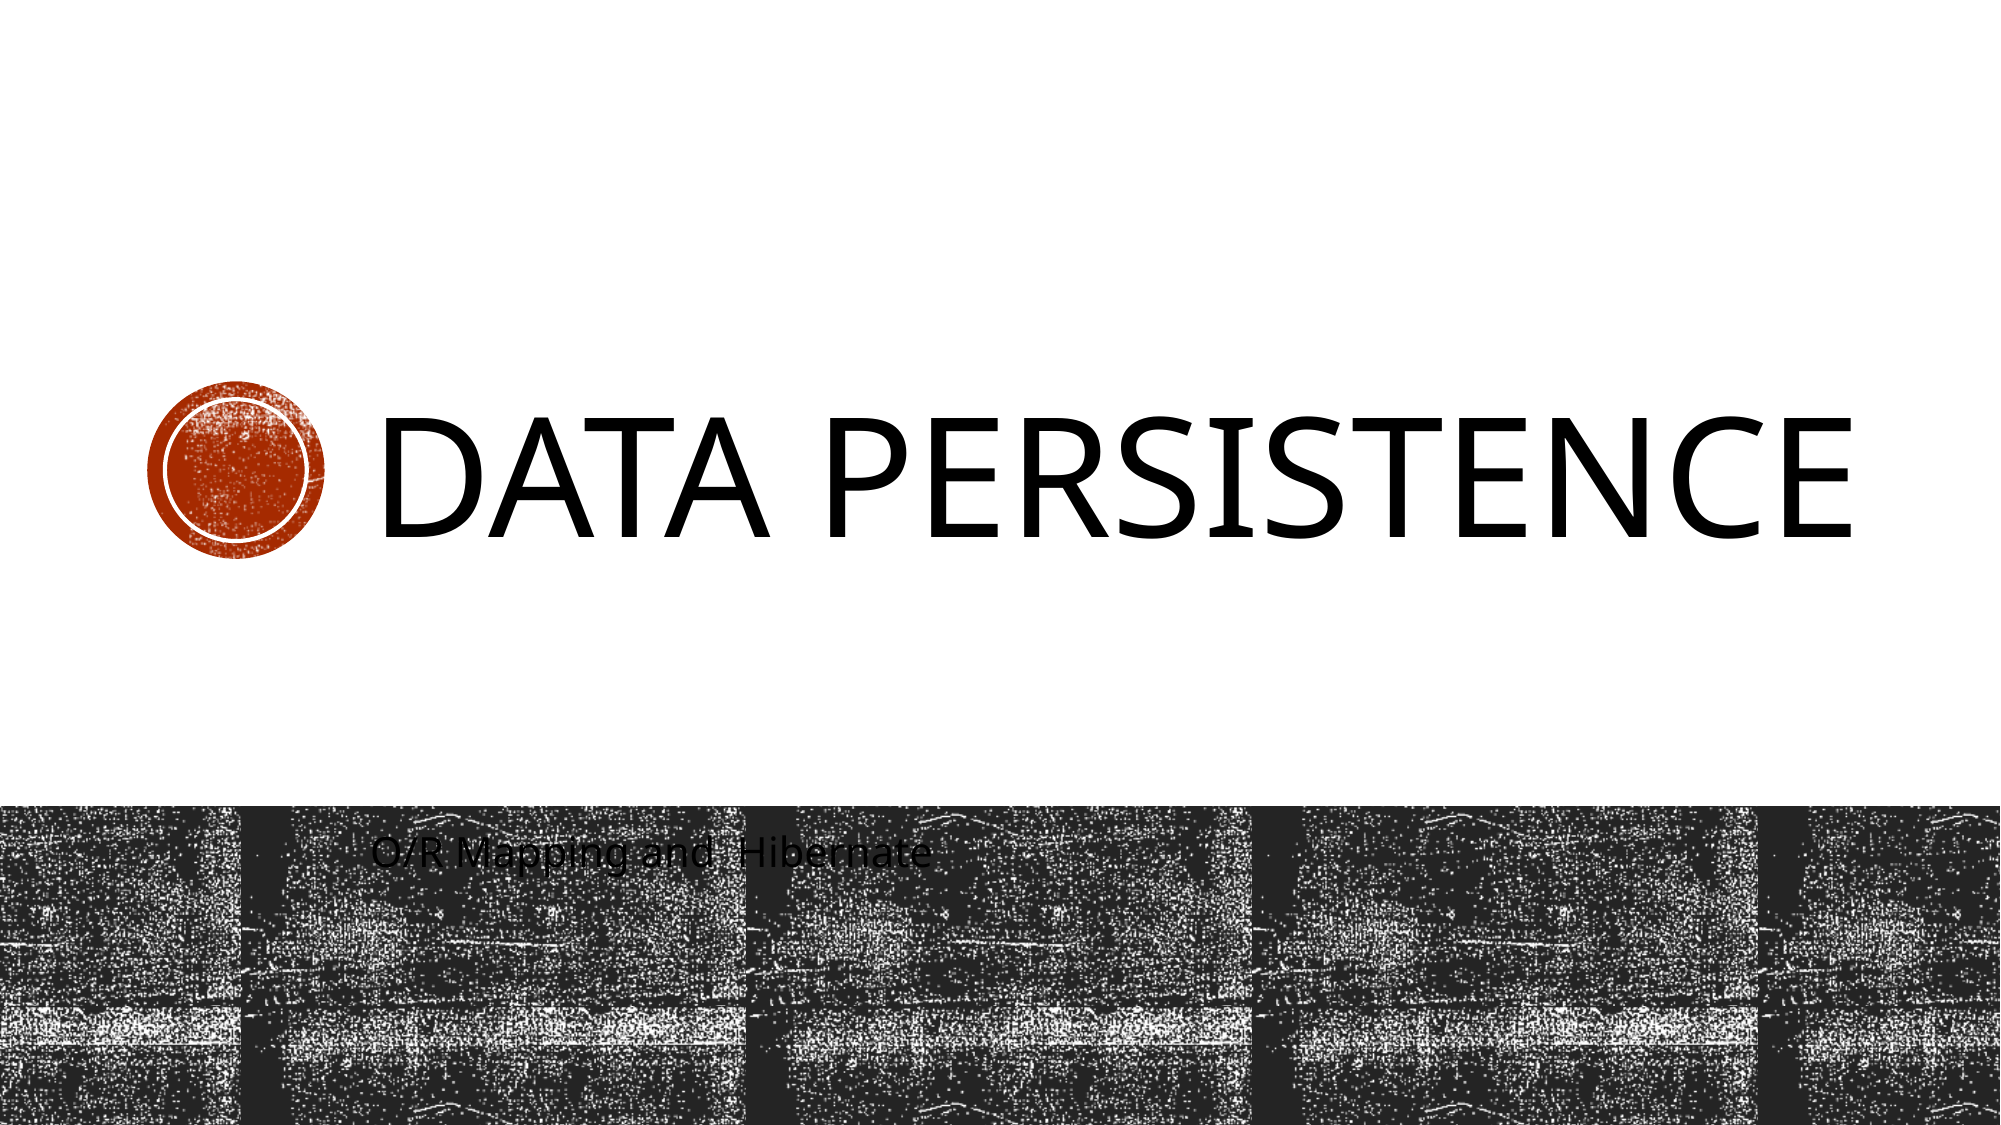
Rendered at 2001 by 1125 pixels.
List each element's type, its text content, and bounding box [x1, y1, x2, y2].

title Data persistence [355, 201, 1878, 779]
list O/R Mapping and Hibernate [355, 823, 1841, 999]
